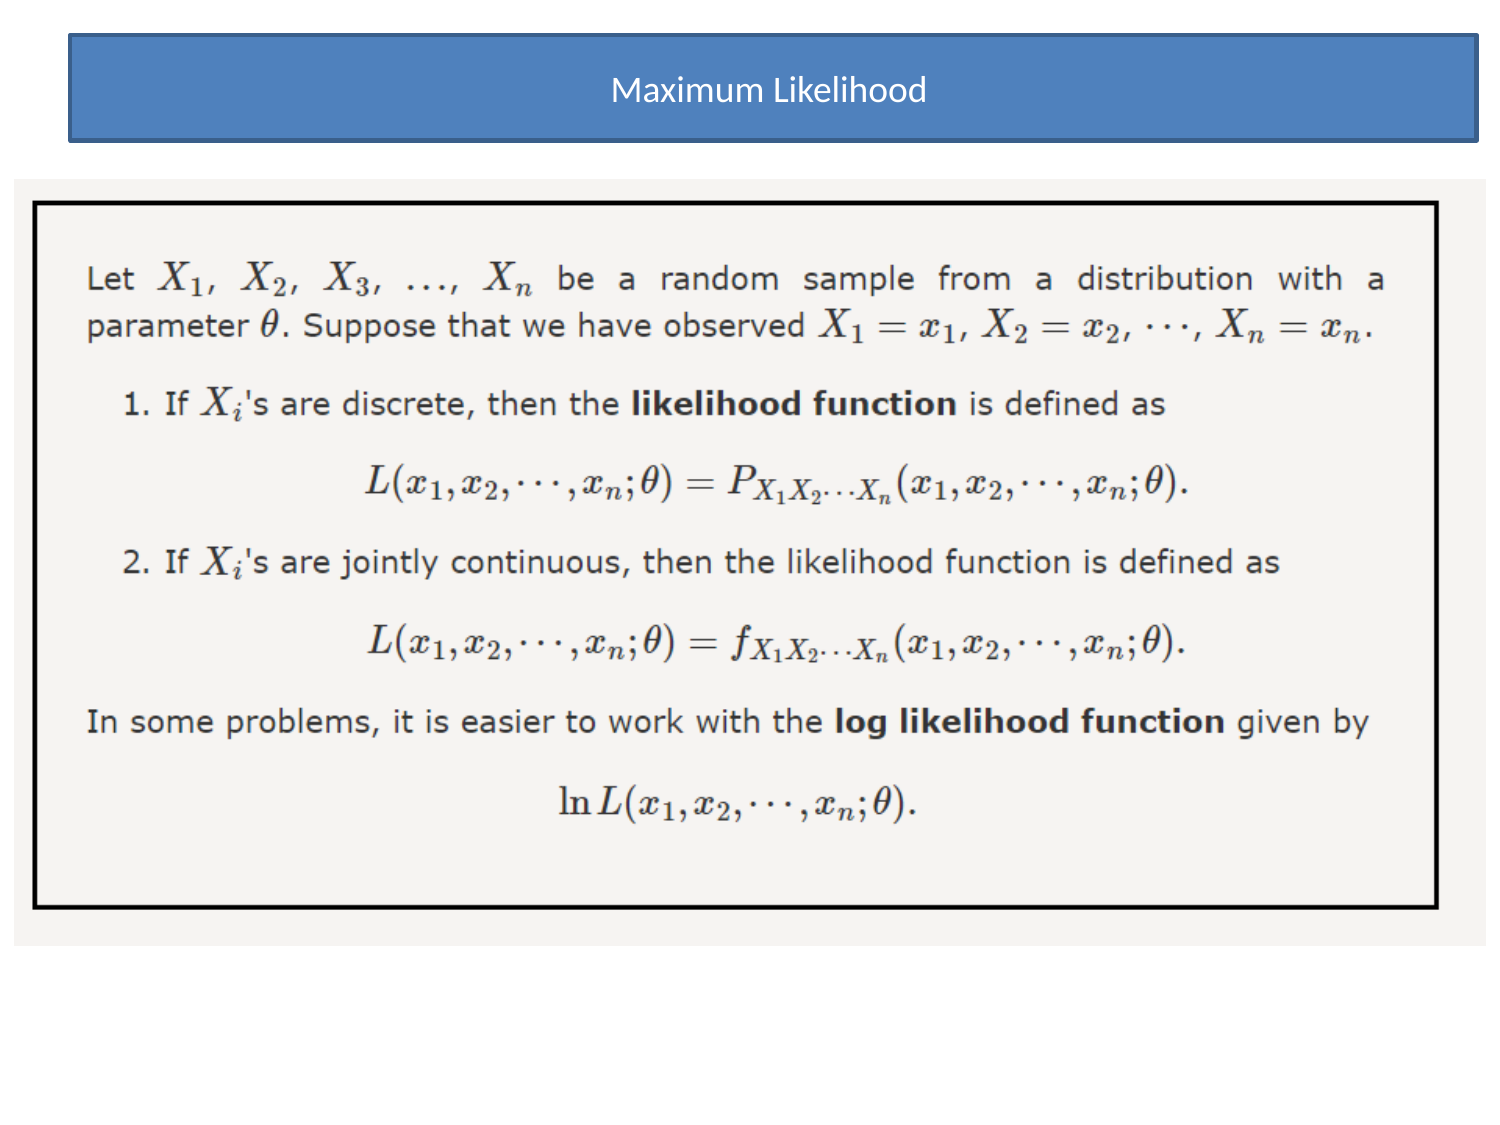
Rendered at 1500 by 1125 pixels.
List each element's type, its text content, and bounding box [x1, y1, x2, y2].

picture [13, 179, 1487, 946]
text_box Maximum Likelihood [68, 33, 1479, 143]
